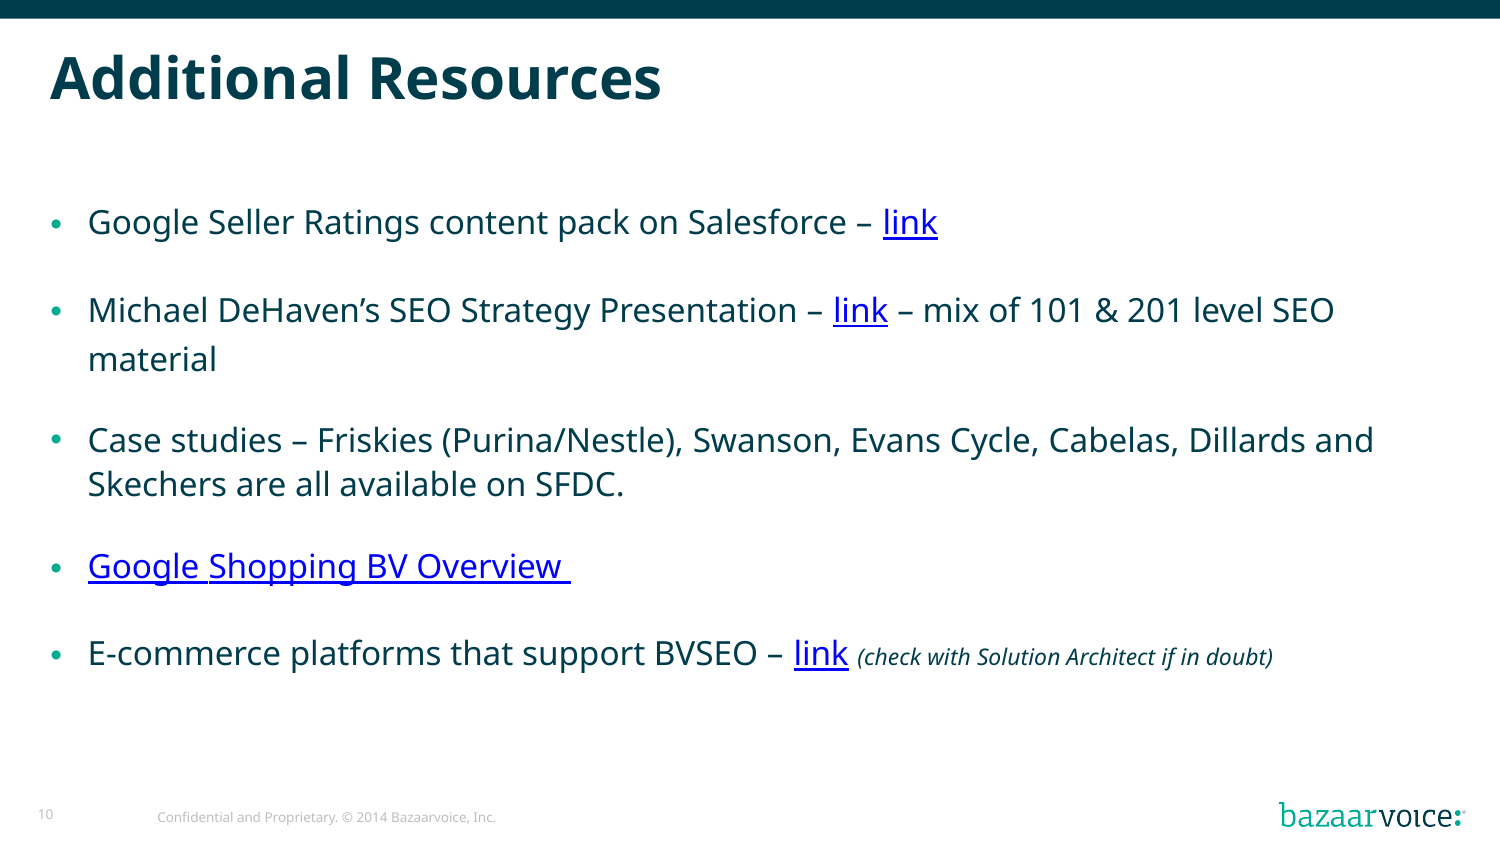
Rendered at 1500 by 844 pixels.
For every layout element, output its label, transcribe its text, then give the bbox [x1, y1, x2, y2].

picture [1279, 802, 1466, 827]
picture [1400, 812, 1408, 824]
title Additional Resources [35, 33, 1460, 175]
list Google Seller Ratings content pack on Salesforce – link Michael DeHaven’s SEO Strategy Presentation – link – mix of 101 & 201 level SEO material Case studies – Friskies (Purina/Nestle), Swanson, Evans Cycle, Cabelas, Dillards and Skechers are all available on SFDC. Google Shopping BV Overview E-commerce platforms that support BVSEO – link (check with Solution Architect if in doubt) [35, 189, 1470, 776]
